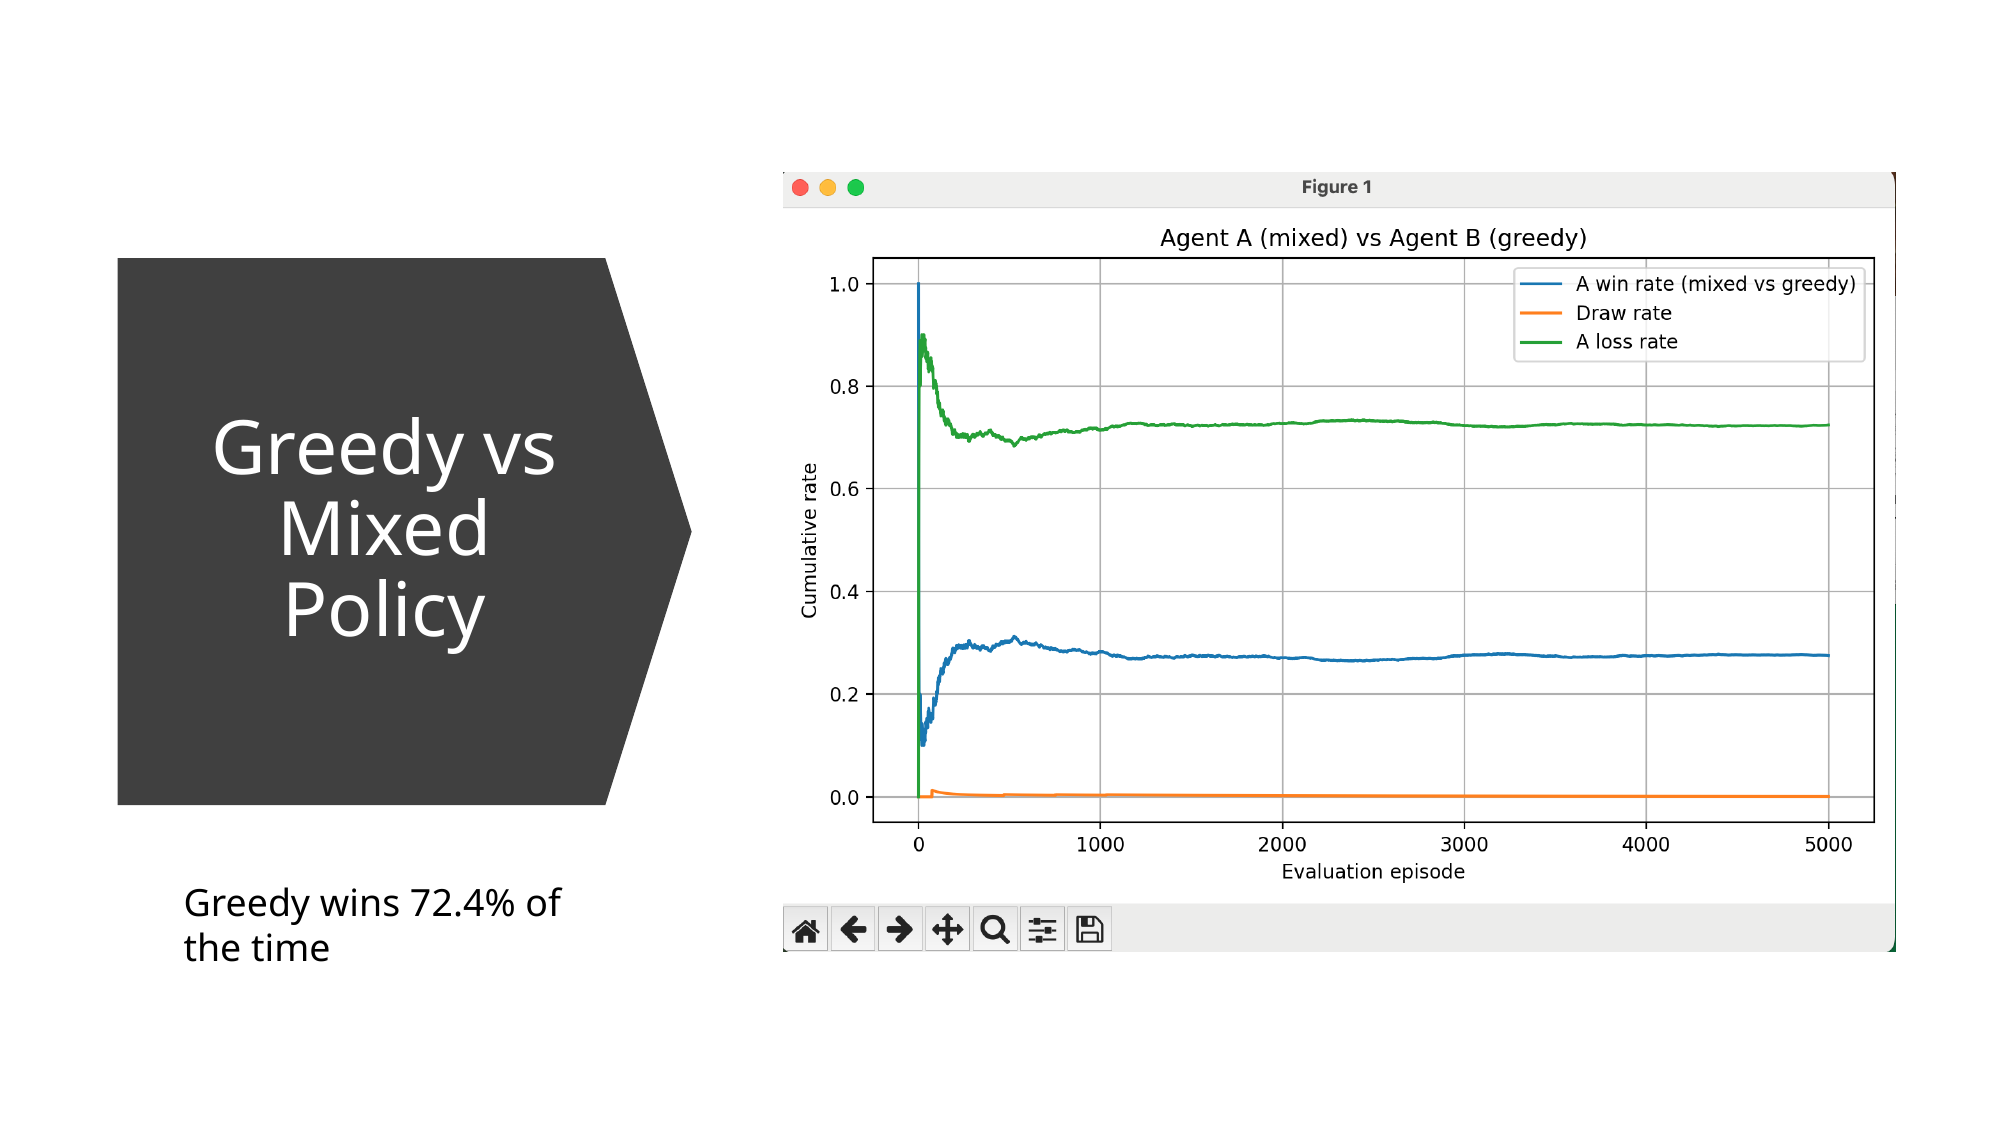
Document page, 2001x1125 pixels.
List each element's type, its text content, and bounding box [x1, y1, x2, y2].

text_box [116, 256, 694, 807]
text_box Greedy wins 72.4% of the time [168, 871, 579, 977]
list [783, 172, 1897, 953]
title Greedy vs Mixed Policy [168, 322, 601, 741]
